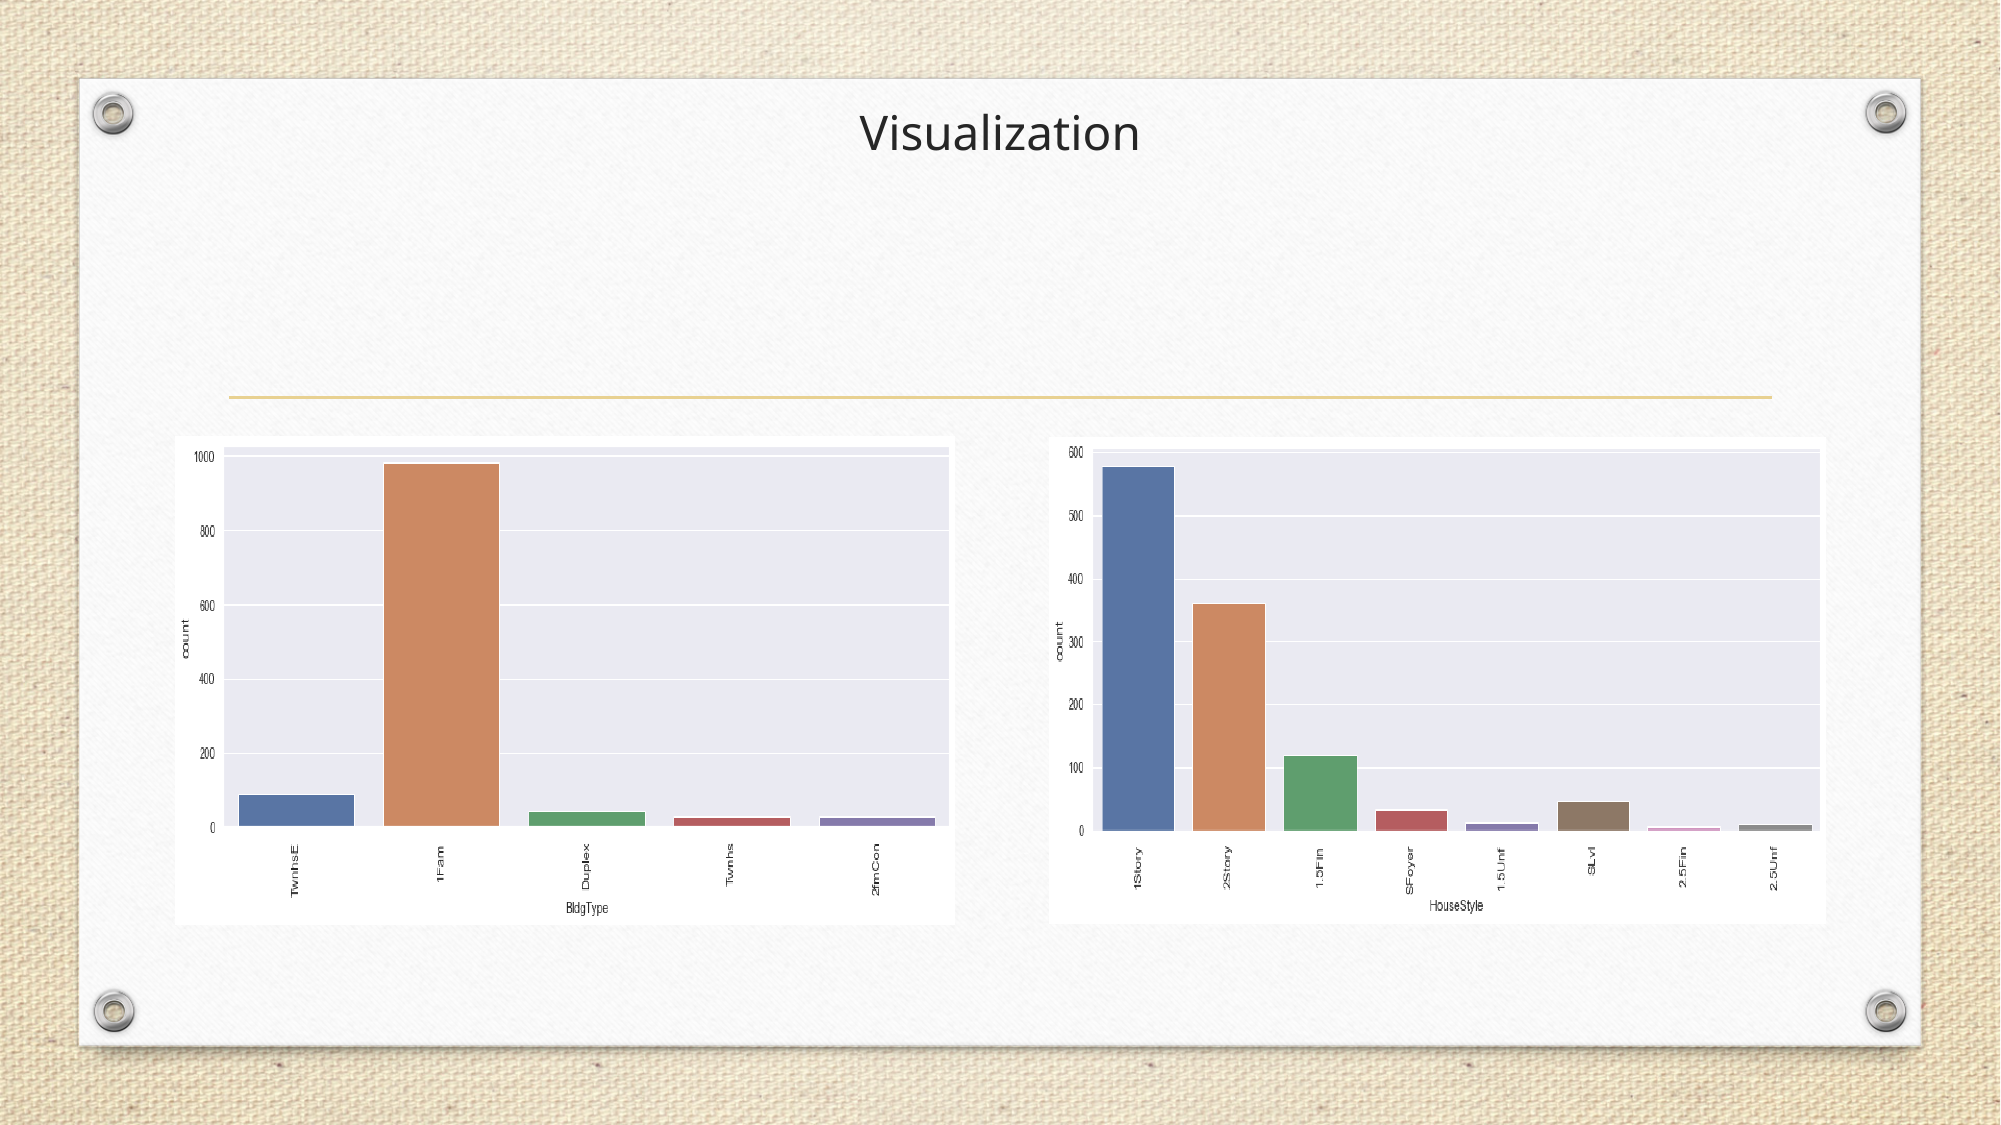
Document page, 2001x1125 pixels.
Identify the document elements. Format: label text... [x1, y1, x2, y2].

text_box [175, 311, 1826, 1013]
title Visualization [175, 95, 1826, 168]
picture [0, 0, 2001, 1125]
